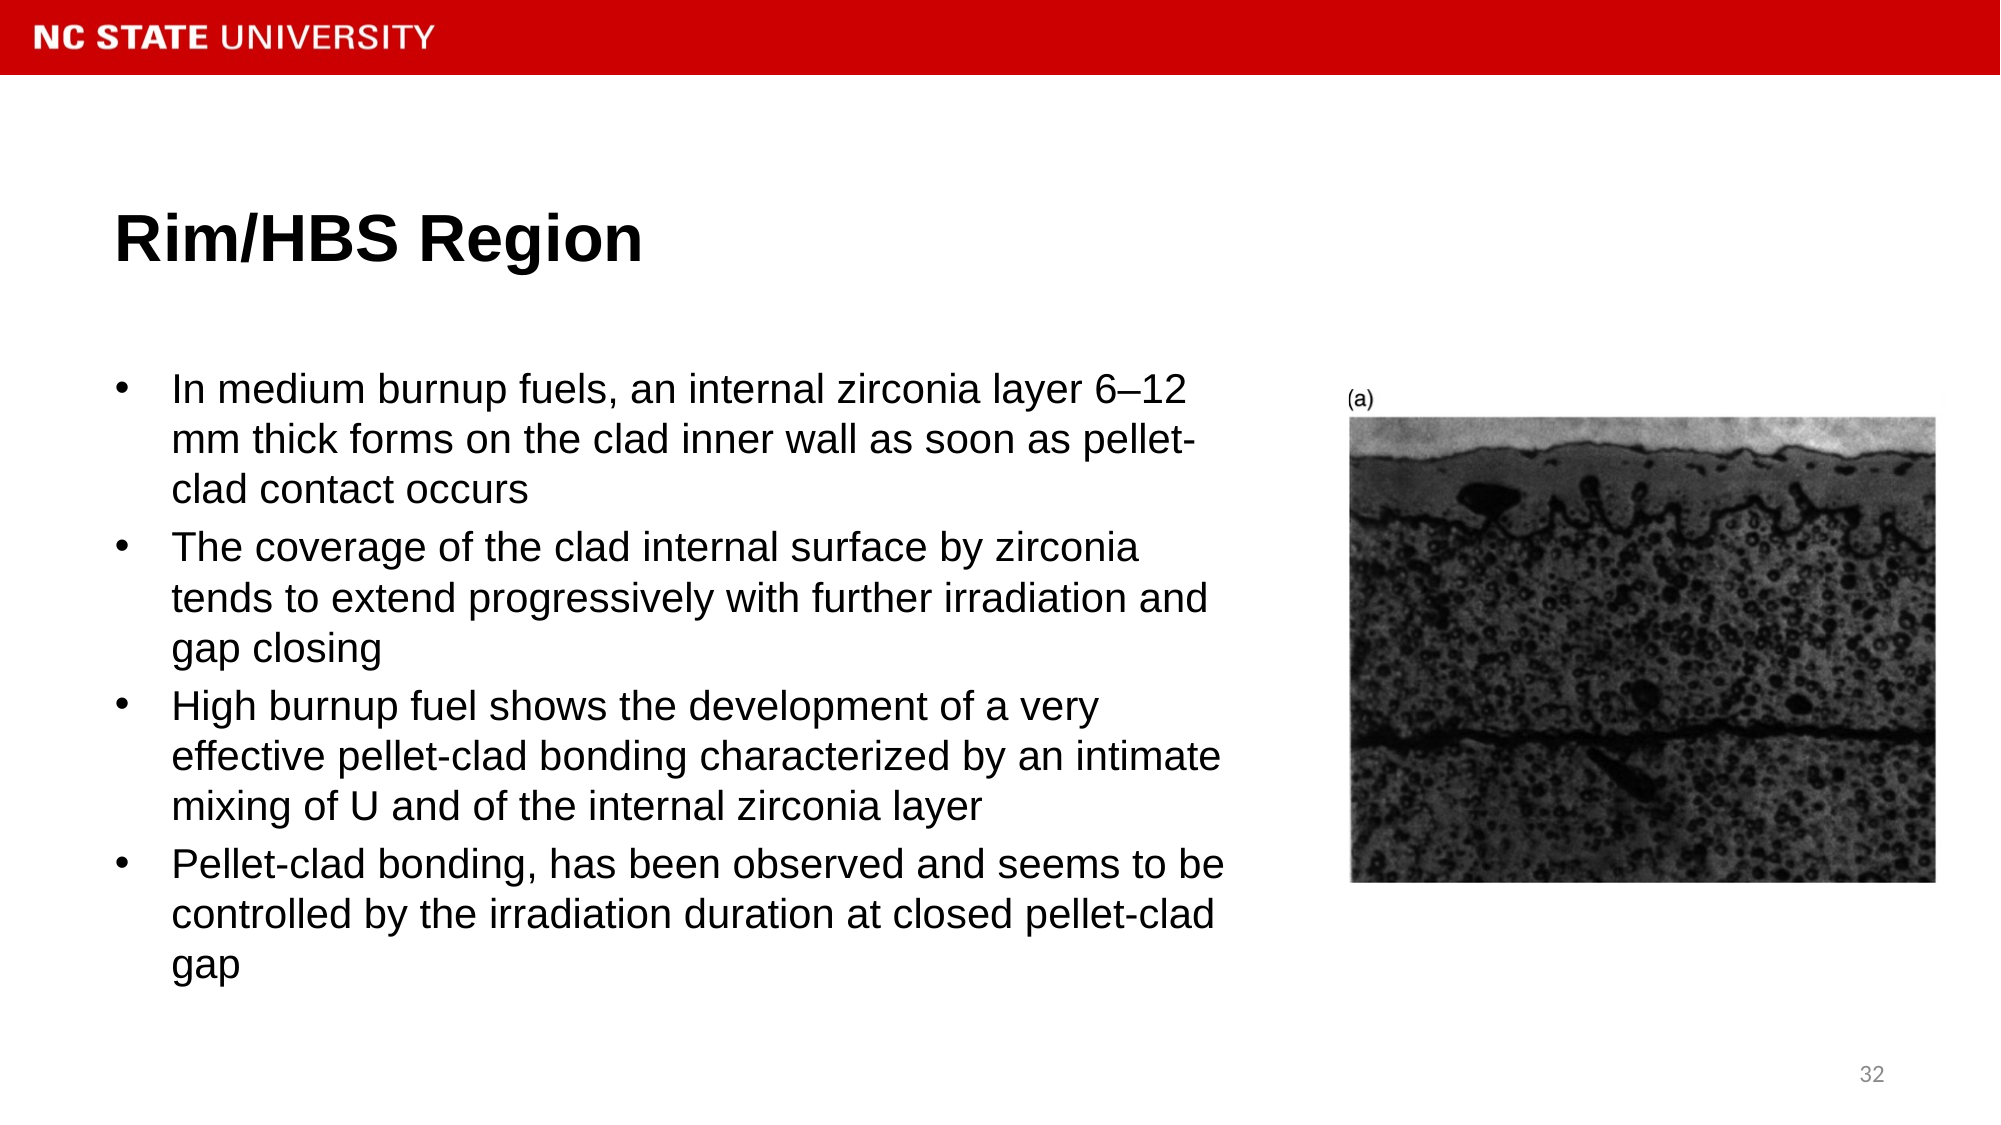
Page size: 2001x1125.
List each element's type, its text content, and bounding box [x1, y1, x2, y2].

list In medium burnup fuels, an internal zirconia layer 6–12 mm thick forms on the clad inner wall as soon as pellet-clad contact occurs The coverage of the clad internal surface by zirconia tends to extend progressively with further irradiation and gap closing High burnup fuel shows the development of a very effective pellet-clad bonding characterized by an intimate mixing of U and of the internal zirconia layer Pellet-clad bonding, has been observed and seems to be controlled by the irradiation duration at closed pellet-clad gap [99, 354, 1267, 1005]
slide_number 32 [1433, 1042, 1900, 1103]
title Rim/HBS Region [99, 147, 1900, 323]
picture [1348, 389, 1946, 883]
picture [0, 0, 2000, 75]
